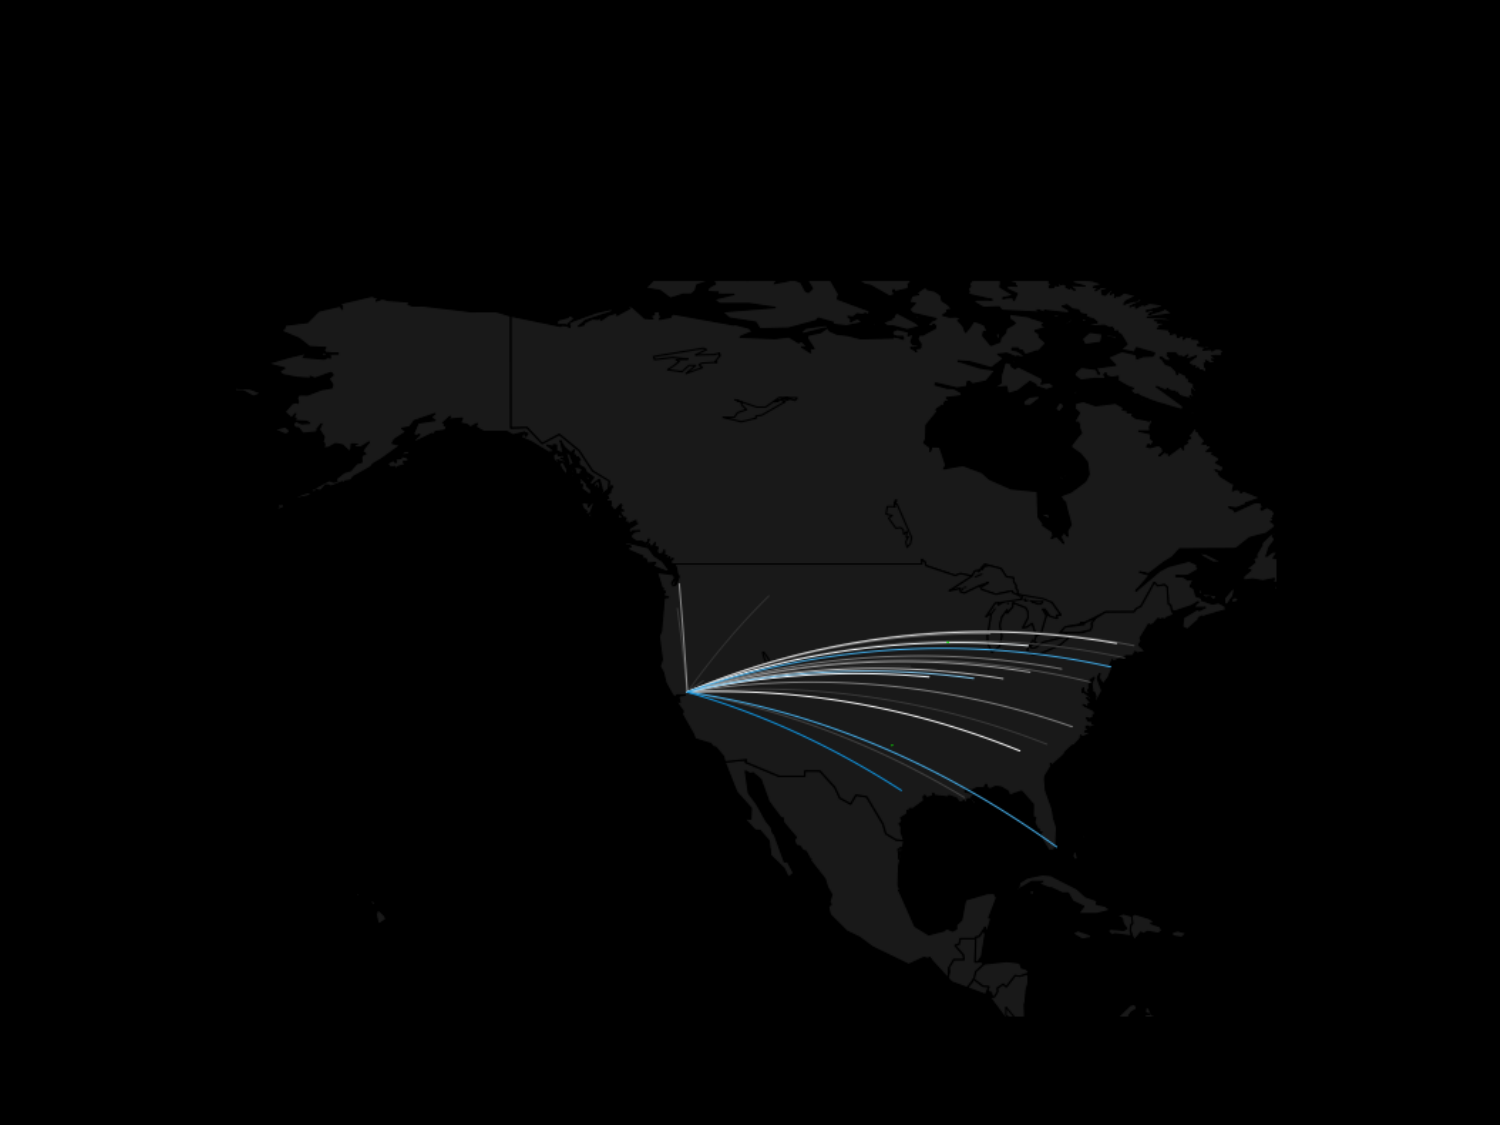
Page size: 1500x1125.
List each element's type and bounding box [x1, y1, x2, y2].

picture [0, 170, 1500, 1125]
